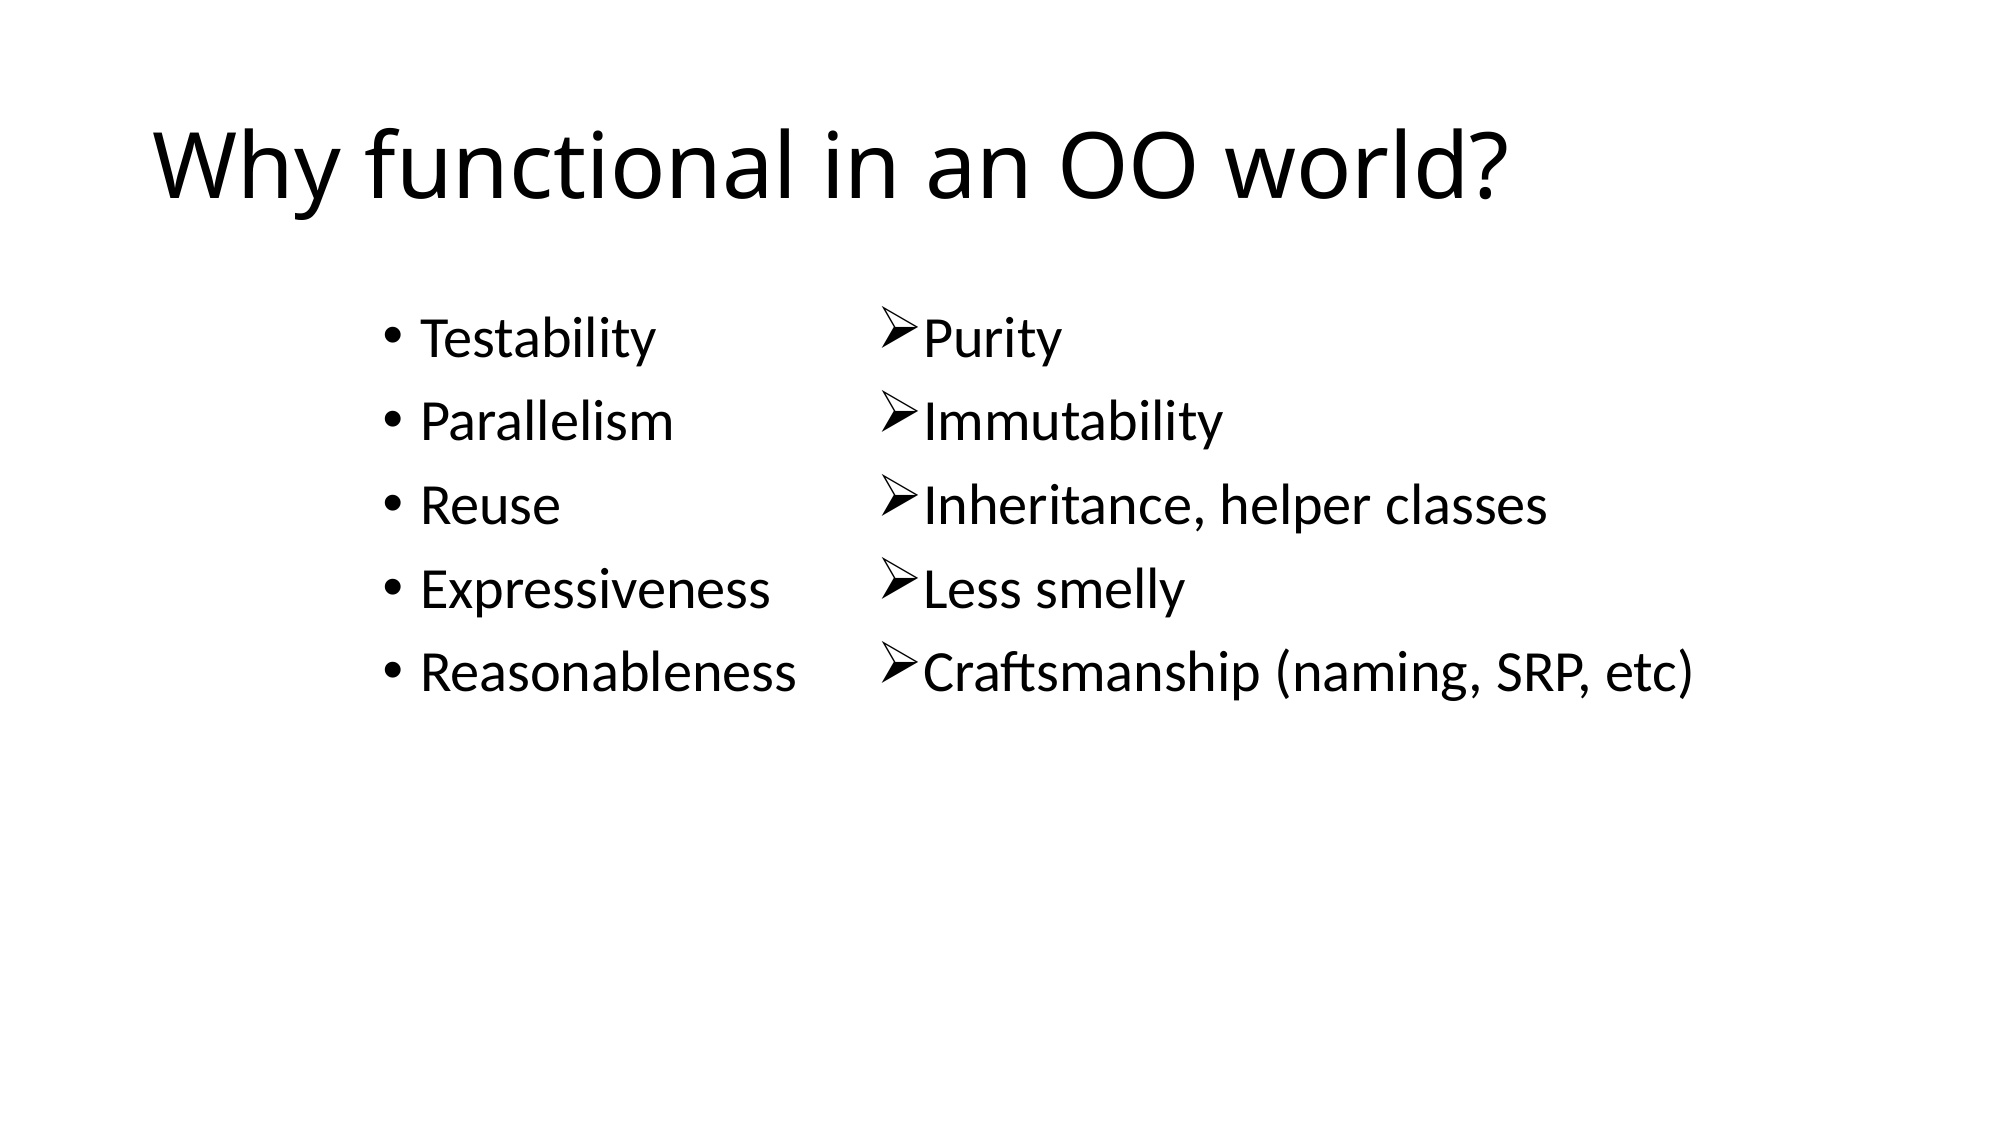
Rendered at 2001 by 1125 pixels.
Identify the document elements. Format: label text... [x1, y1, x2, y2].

list Purity Immutability Inheritance, helper classes Less smelly Craftsmanship (naming, SRP, etc) [861, 299, 1863, 780]
list Testability Parallelism Reuse Expressiveness Reasonableness [367, 299, 827, 810]
title Why functional in an OO world? [137, 59, 1863, 278]
